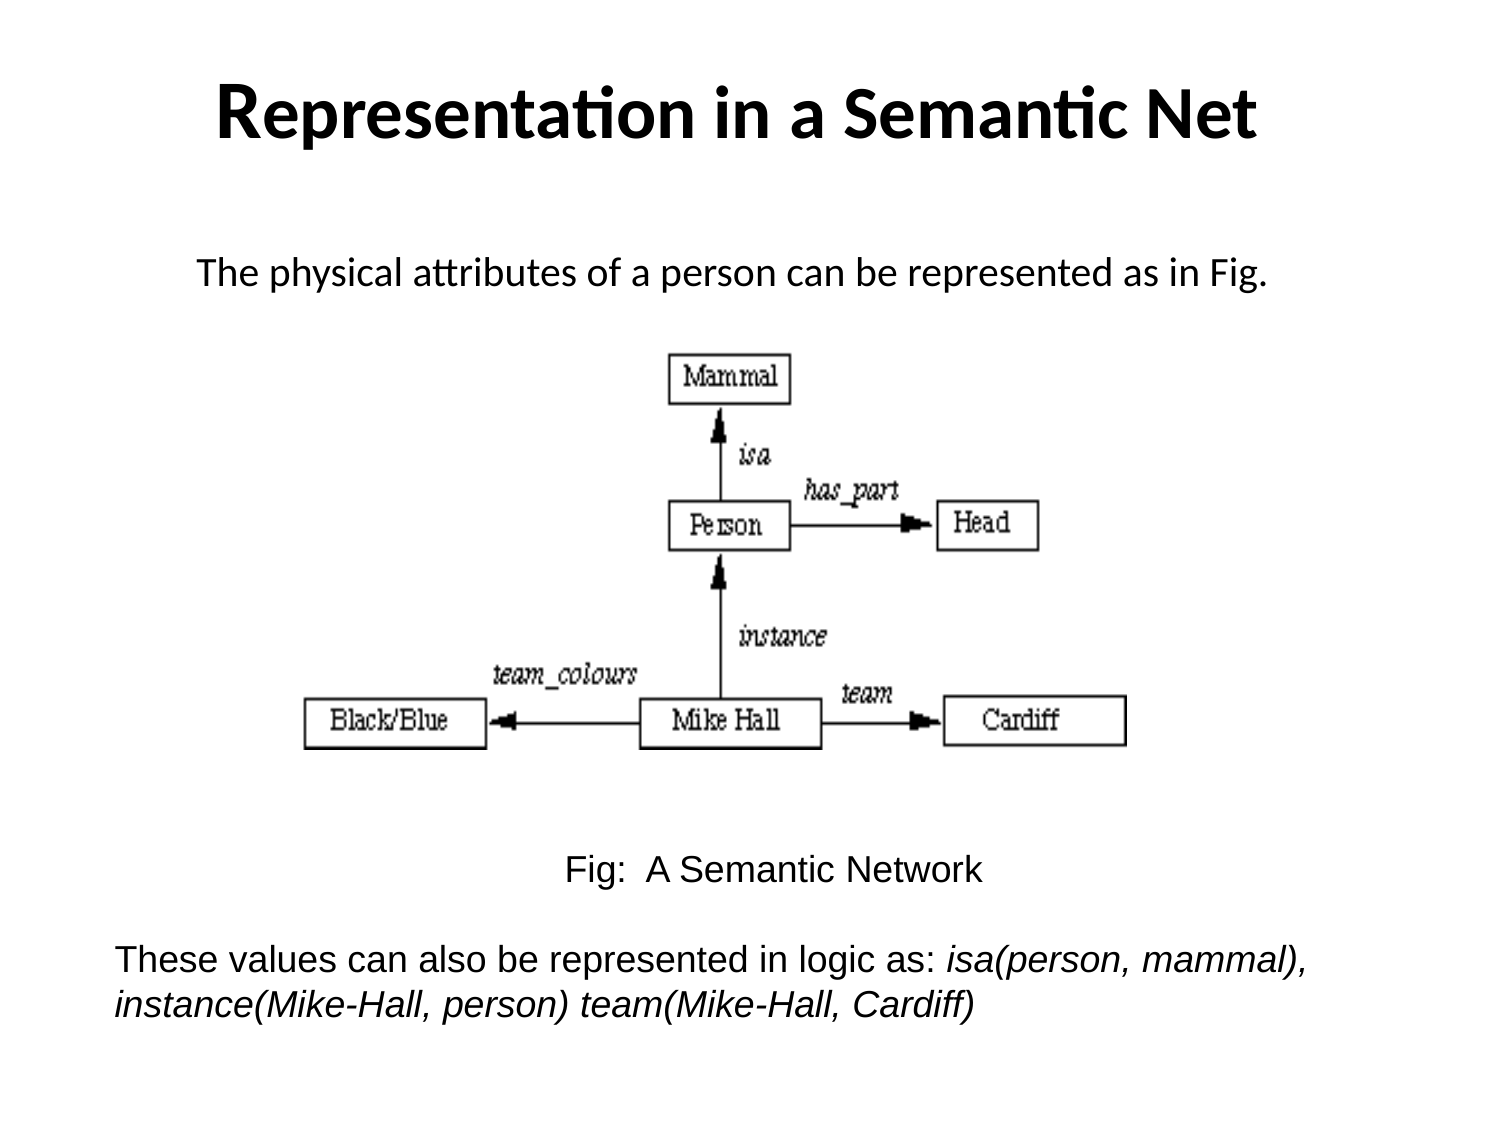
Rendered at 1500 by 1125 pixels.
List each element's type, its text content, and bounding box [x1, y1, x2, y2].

title Representation in a Semantic Net The physical attributes of a person can be represented as in Fig. [87, 50, 1388, 200]
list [299, 349, 1127, 751]
text_box Fig: A Semantic Network These values can also be represented in logic as: isa(person, mammal), instance(Mike-Hall, person) team(Mike-Hall, Cardiff) [99, 837, 1438, 1078]
